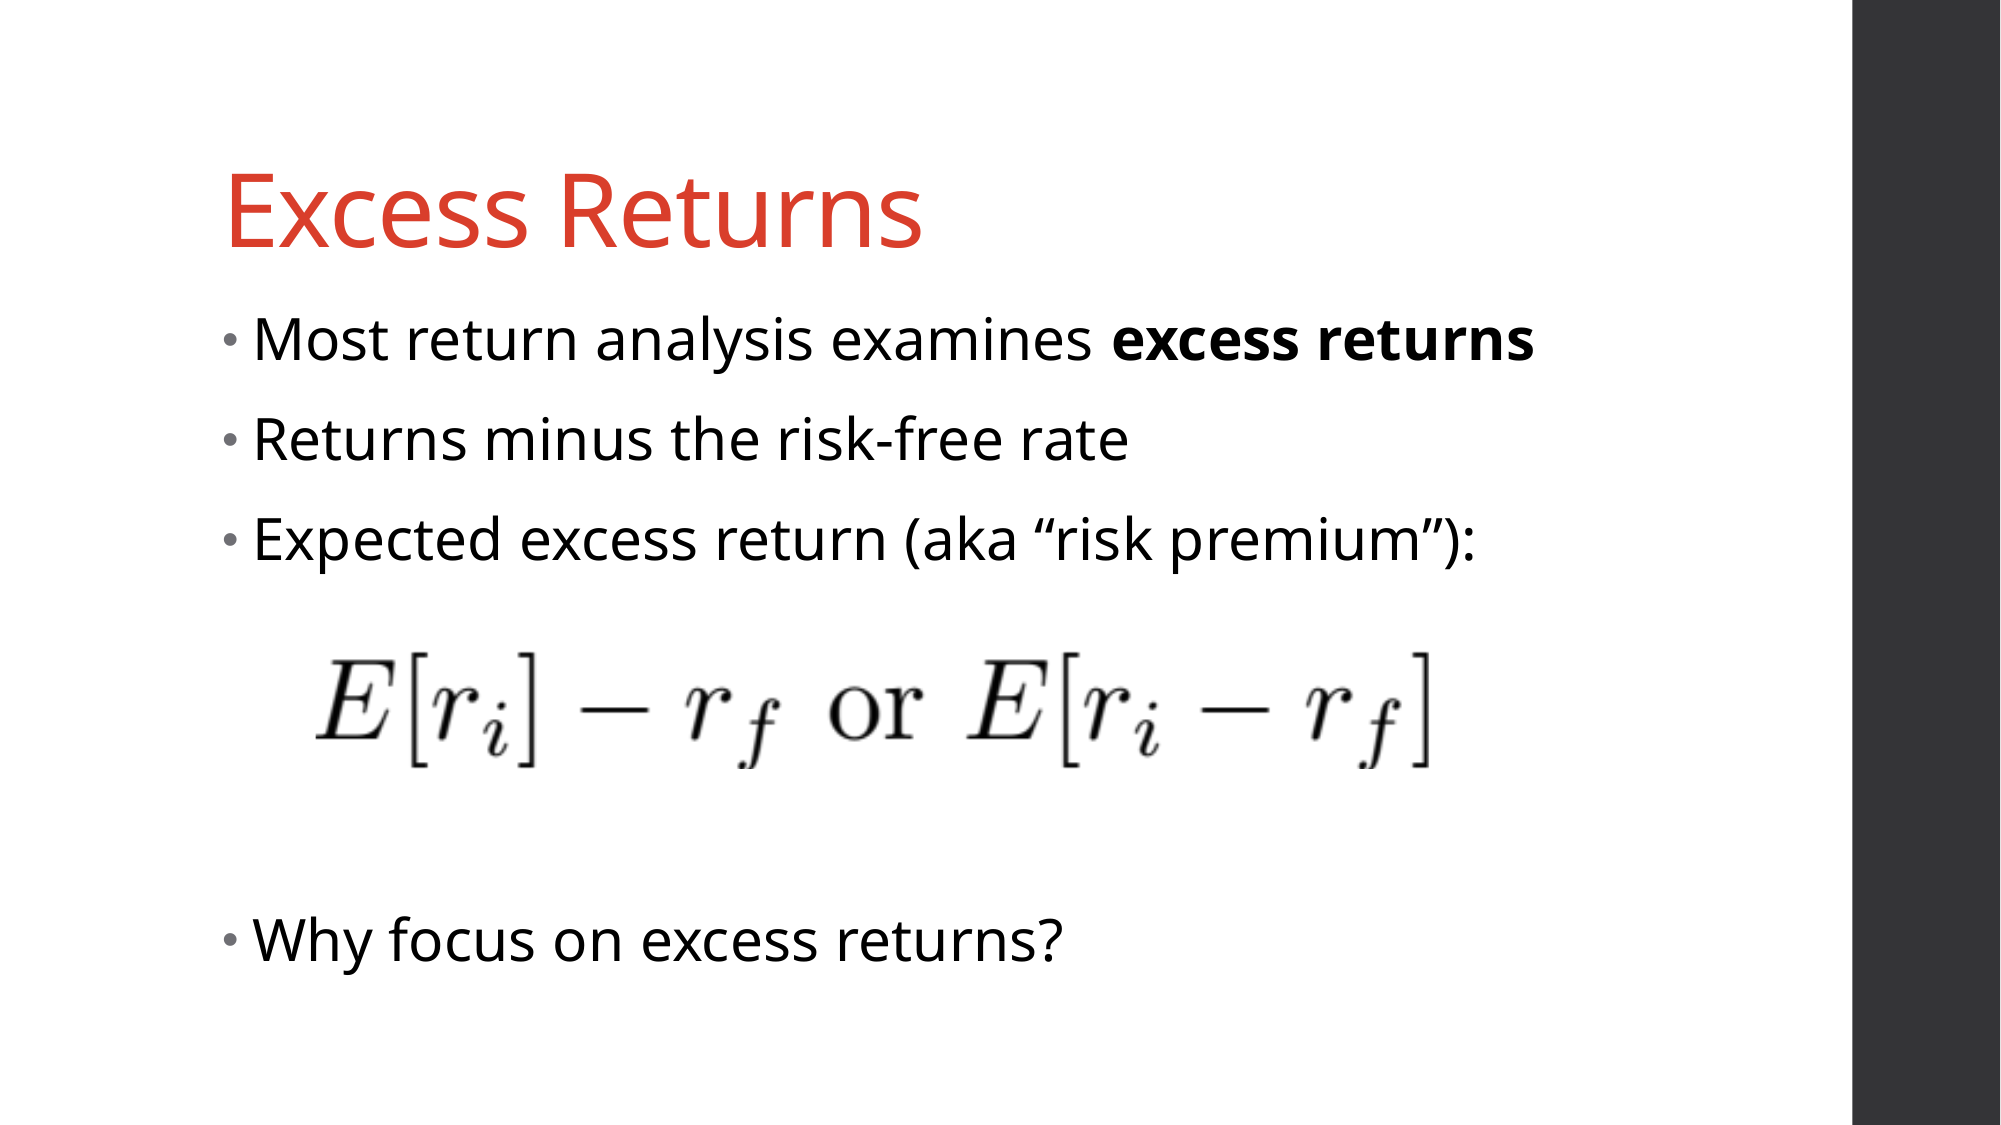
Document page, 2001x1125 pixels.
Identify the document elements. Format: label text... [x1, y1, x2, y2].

picture [315, 651, 1430, 769]
title Excess Returns [206, 60, 1797, 278]
list Most return analysis examines excess returns Returns minus the risk-free rate Expected excess return (aka “risk premium”): Why focus on excess returns? [206, 299, 1617, 1014]
